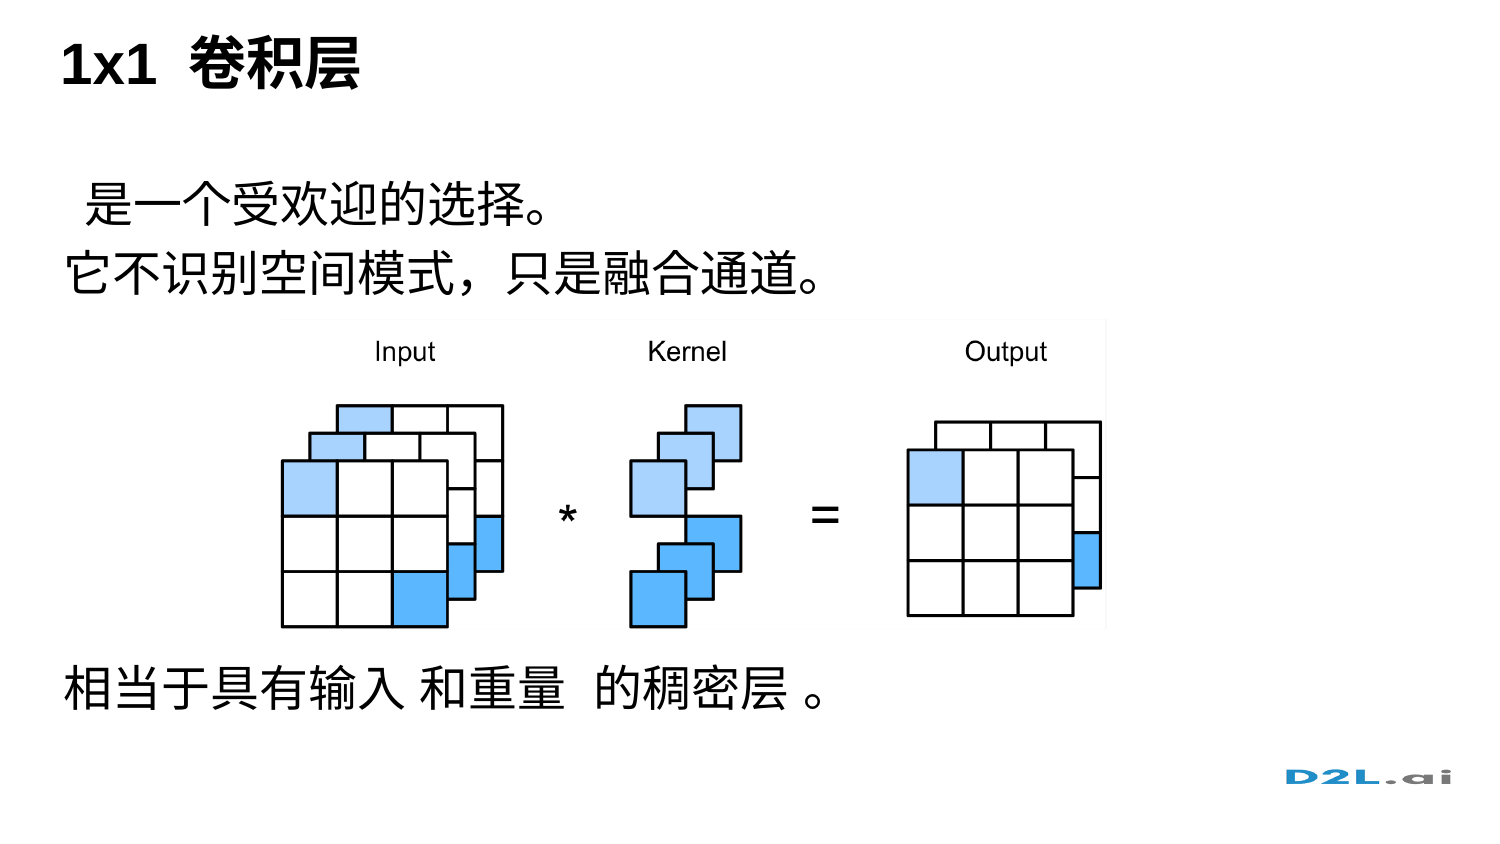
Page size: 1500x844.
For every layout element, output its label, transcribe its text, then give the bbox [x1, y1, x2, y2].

picture [1284, 745, 1454, 806]
picture [278, 319, 1107, 630]
title 1x1 卷积层 [52, 18, 1400, 109]
